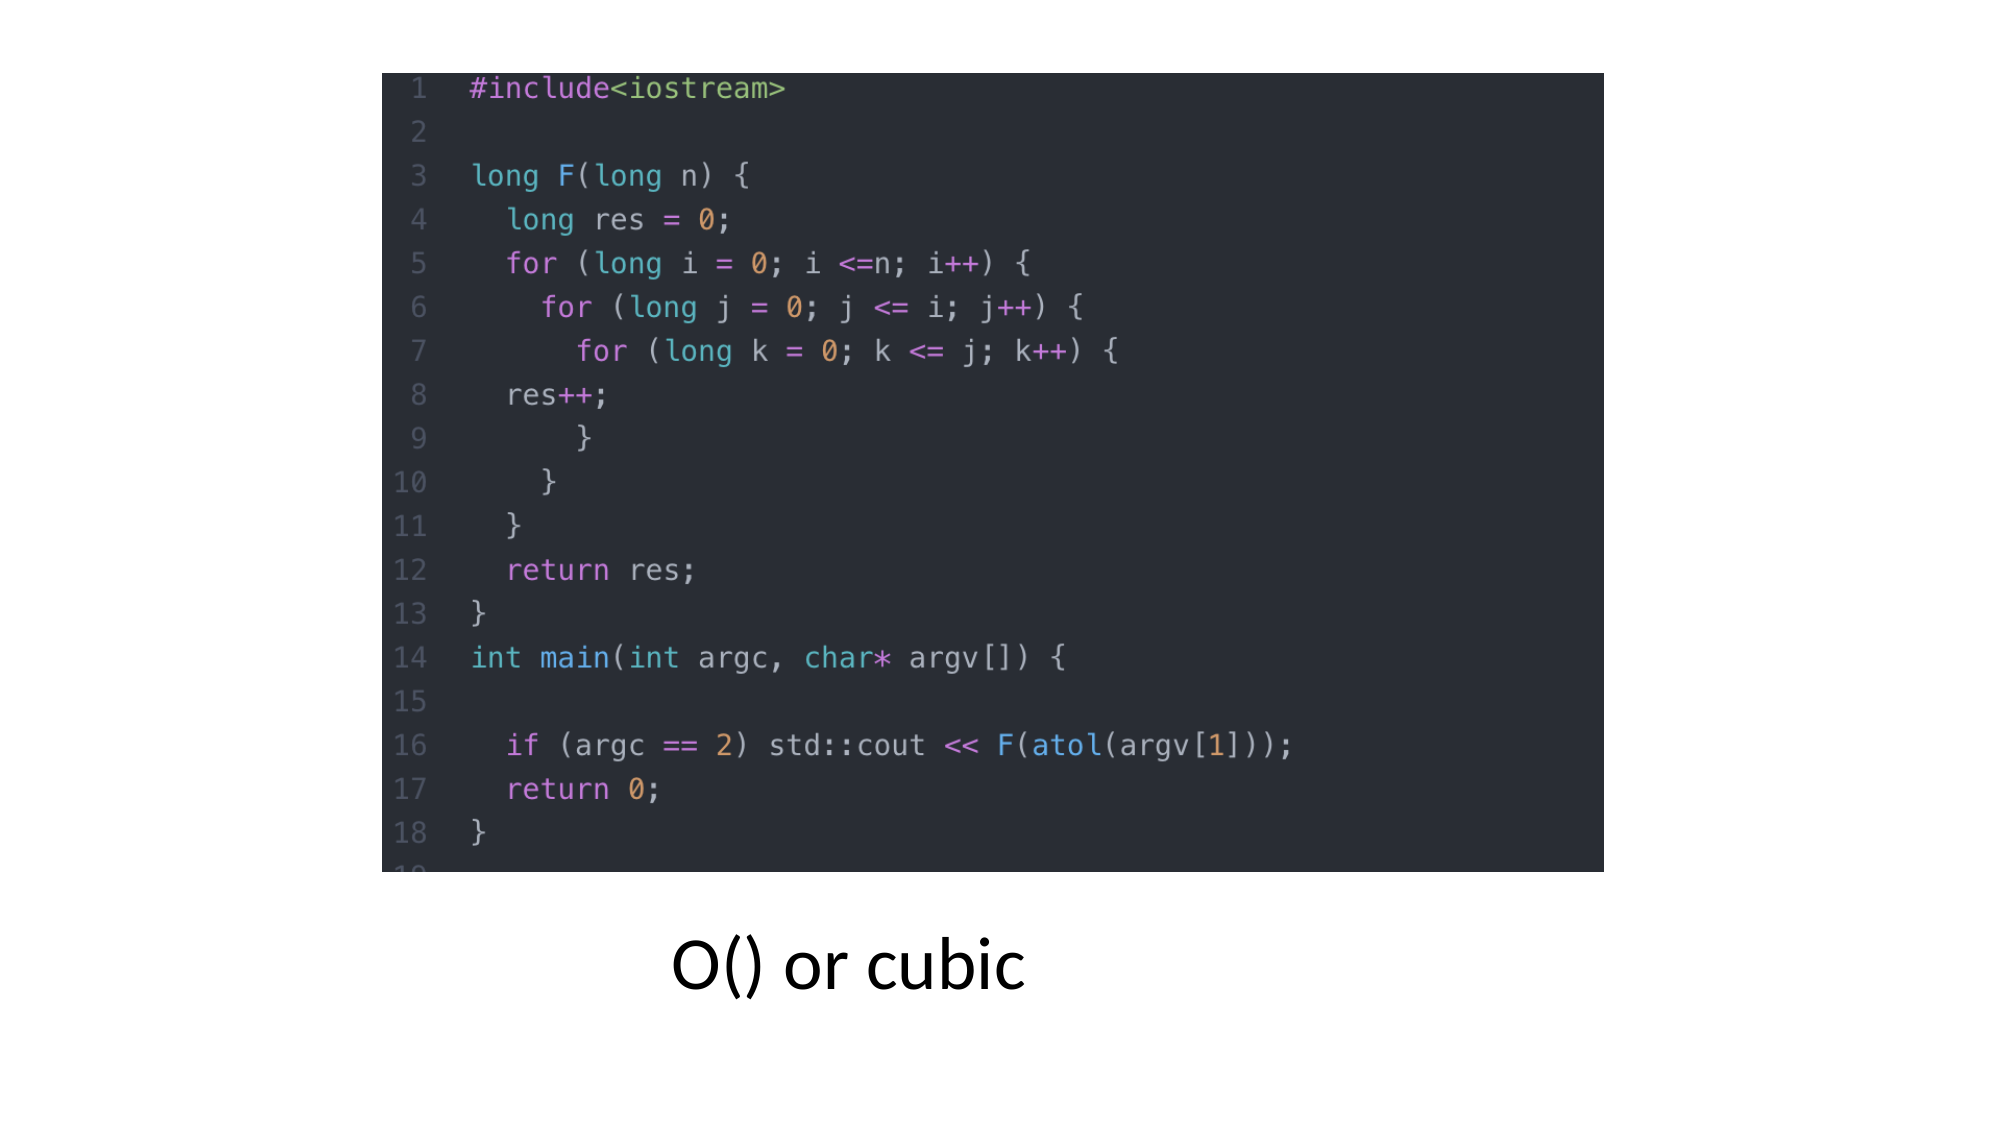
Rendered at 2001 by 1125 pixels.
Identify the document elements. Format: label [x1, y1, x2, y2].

picture [382, 73, 1604, 872]
